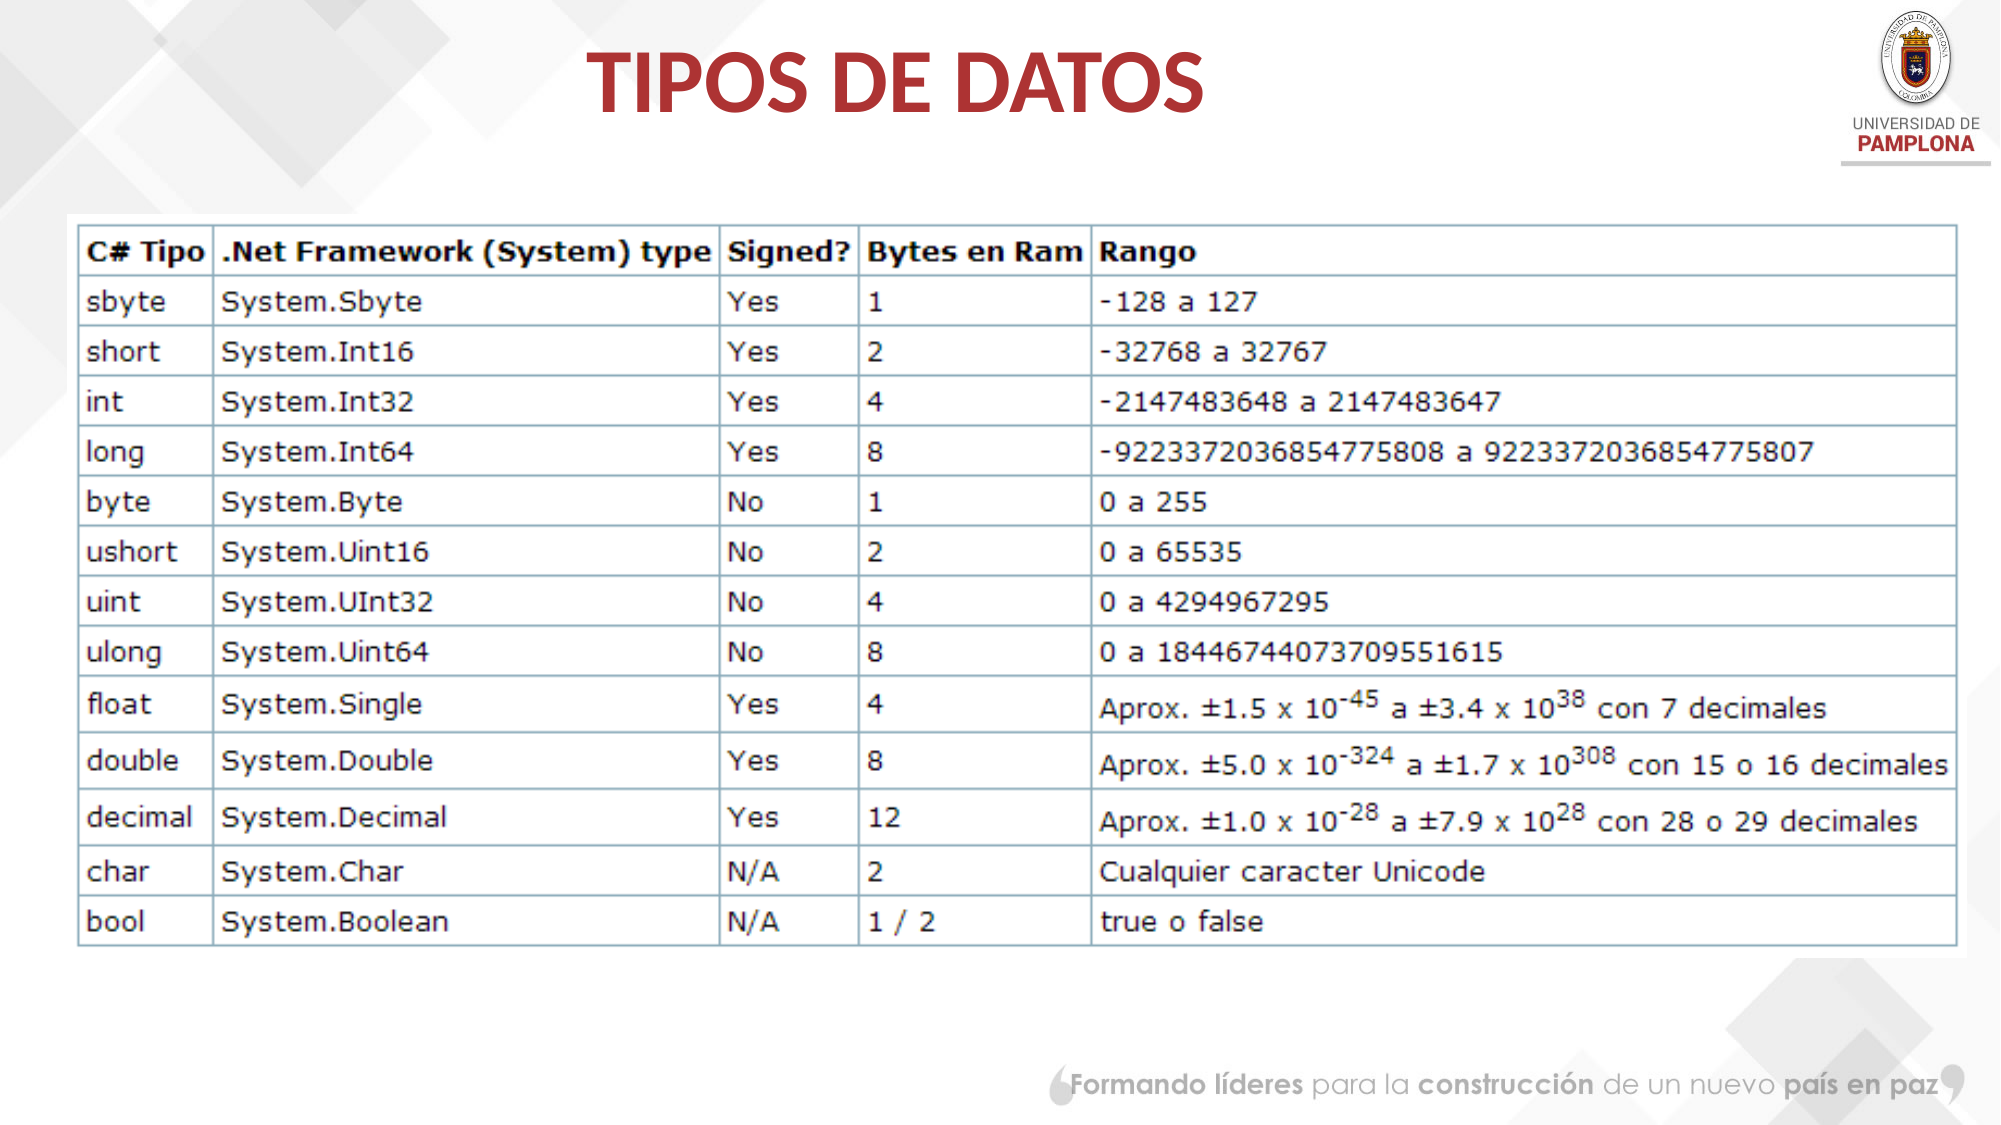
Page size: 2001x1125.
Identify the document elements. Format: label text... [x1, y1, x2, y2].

picture [0, 0, 2000, 1125]
title TIPOS DE DATOS [33, 26, 1759, 188]
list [67, 214, 1967, 958]
